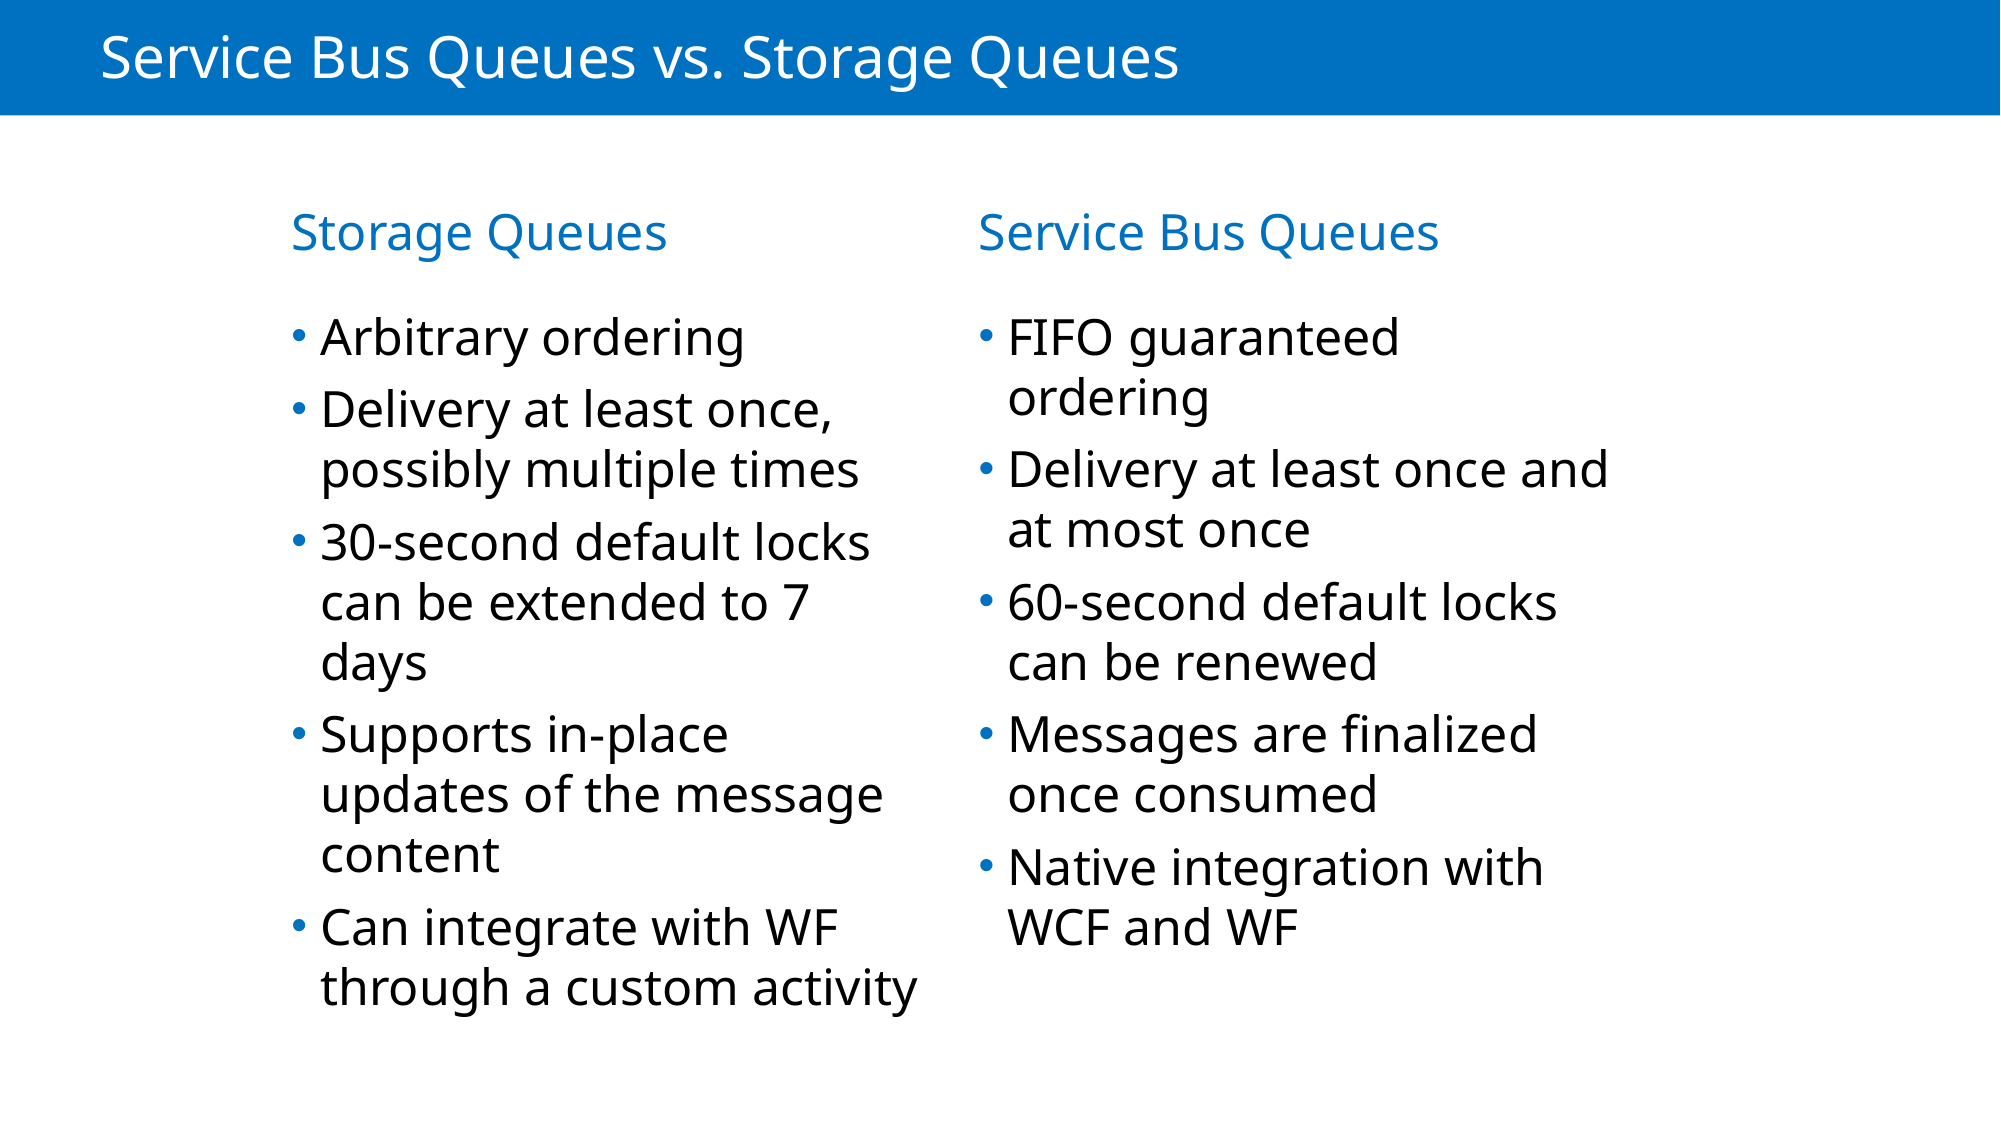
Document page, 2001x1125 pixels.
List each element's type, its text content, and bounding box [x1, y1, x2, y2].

title Service Bus Queues vs. Storage Queues [100, 0, 1802, 122]
text_box Service Bus Queues [963, 192, 1627, 297]
text_box FIFO guaranteed ordering Delivery at least once and at most once 60-second default locks can be renewed Messages are finalized once consumed Native integration with WCF and WF [963, 297, 1627, 946]
text_box Storage Queues [276, 192, 940, 297]
text_box Arbitrary ordering Delivery at least once, possibly multiple times 30-second default locks can be extended to 7 days Supports in-place updates of the message content Can integrate with WF through a custom activity [276, 297, 940, 946]
